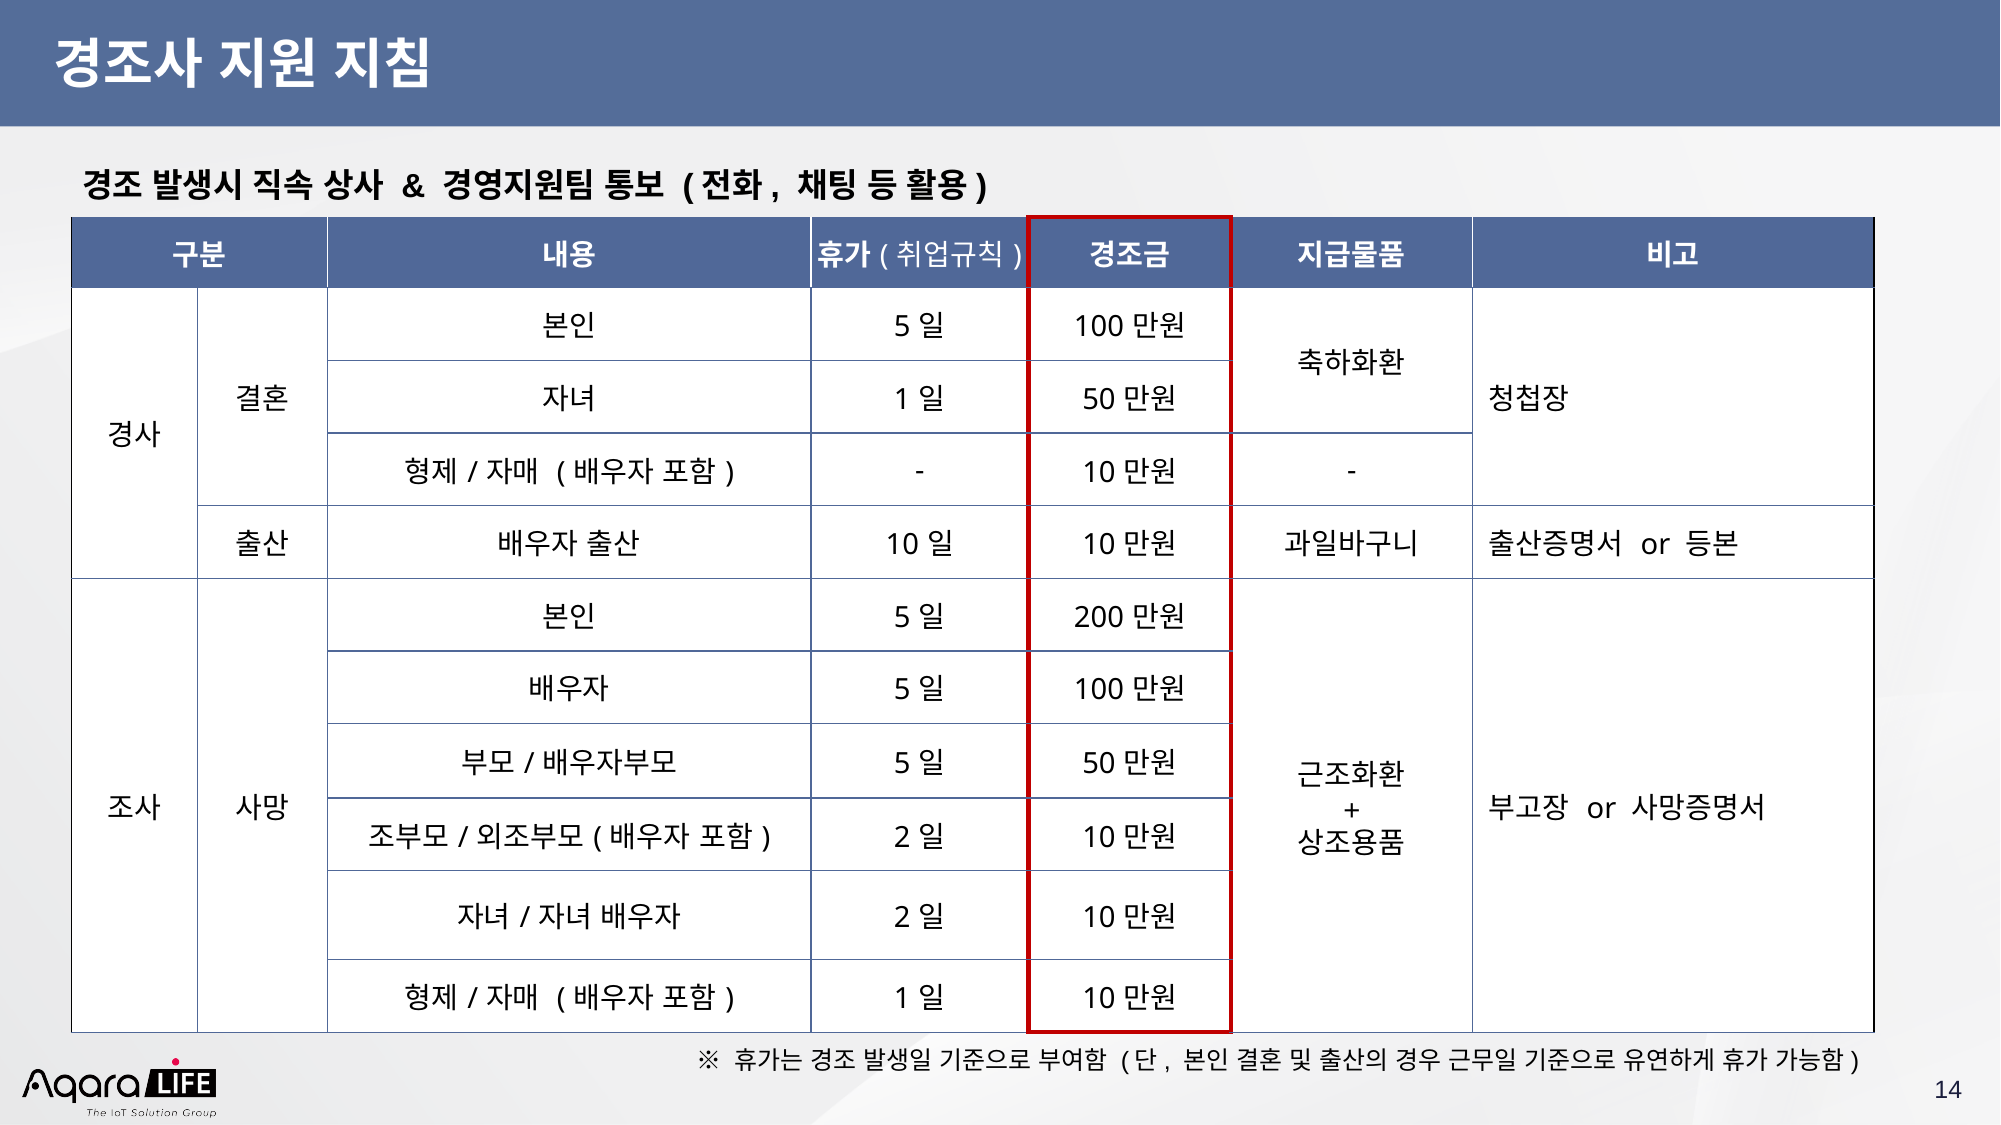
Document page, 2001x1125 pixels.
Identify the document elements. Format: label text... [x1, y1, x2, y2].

table_cell 10일 [812, 506, 1026, 578]
slide_number ‹#› [1527, 1063, 1978, 1114]
table_cell 결혼 [198, 288, 327, 505]
table_cell - [812, 434, 1026, 505]
table_cell 자녀/자녀 배우자 [328, 871, 810, 959]
table_header 경조금 [1031, 219, 1229, 287]
table_cell - [1233, 434, 1472, 505]
table_header 구분 [72, 218, 327, 287]
picture [0, 0, 2001, 1125]
table_cell 10만원 [1031, 434, 1229, 505]
table_cell 10만원 [1031, 506, 1229, 578]
table_cell 배우자 [328, 652, 810, 723]
table_cell 조사 [72, 579, 197, 1032]
table_cell 5일 [812, 579, 1026, 650]
table_cell 출산증명서 or 등본 [1473, 506, 1873, 578]
table_cell 1일 [812, 361, 1026, 432]
table_cell 출산 [198, 506, 327, 578]
table_cell 본인 [328, 288, 810, 360]
table_cell 50만원 [1031, 361, 1229, 432]
table_cell 축하화환 [1233, 288, 1472, 432]
table_cell 과일바구니 [1233, 506, 1472, 578]
table_cell 50만원 [1031, 724, 1229, 797]
table_cell 자녀 [328, 361, 810, 432]
table_cell 10만원 [1031, 799, 1229, 870]
table_cell 사망 [198, 579, 327, 1032]
table_cell 본인 [328, 579, 810, 650]
table_cell 2일 [812, 799, 1026, 870]
table_header 휴가(취업규칙) [812, 218, 1026, 287]
table_cell 경사 [72, 288, 197, 578]
table_cell 5일 [812, 724, 1026, 797]
table_cell 배우자 출산 [328, 506, 810, 578]
table_cell 10만원 [1031, 960, 1229, 1030]
table_header 지급물품 [1233, 218, 1472, 287]
table_cell 조부모/외조부모(배우자 포함) [328, 799, 810, 870]
table_cell 100만원 [1031, 288, 1229, 360]
table_cell 부고장 or 사망증명서 [1473, 579, 1873, 1032]
table_cell 2일 [812, 871, 1026, 959]
table_cell 형제/자매 (배우자 포함) [328, 960, 810, 1032]
table_cell 5일 [812, 652, 1026, 723]
table_cell 근조화환 + 상조용품 [1233, 579, 1472, 1032]
table_cell 200만원 [1031, 579, 1229, 650]
table_header 비고 [1473, 218, 1873, 287]
table_cell 1일 [812, 960, 1026, 1032]
table_cell 형제/자매 (배우자 포함) [328, 434, 810, 505]
table_cell 청첩장 [1473, 288, 1873, 505]
title 경조사 지원 지침 [38, 14, 1962, 119]
text_box ※ 휴가는 경조 발생일 기준으로 부여함 (단, 본인 결혼 및 출산의 경우 근무일 기준으로 유연하게 휴가 가능함) [582, 1036, 1875, 1082]
table_header 내용 [328, 218, 810, 287]
table_cell 10만원 [1031, 871, 1229, 959]
table_cell 5일 [812, 288, 1026, 360]
table_cell 부모/배우자부모 [328, 724, 810, 797]
table_cell 100만원 [1031, 652, 1229, 723]
text_box 경조 발생시 직속 상사 & 경영지원팀 통보 (전화, 채팅 등 활용) [67, 149, 1206, 212]
